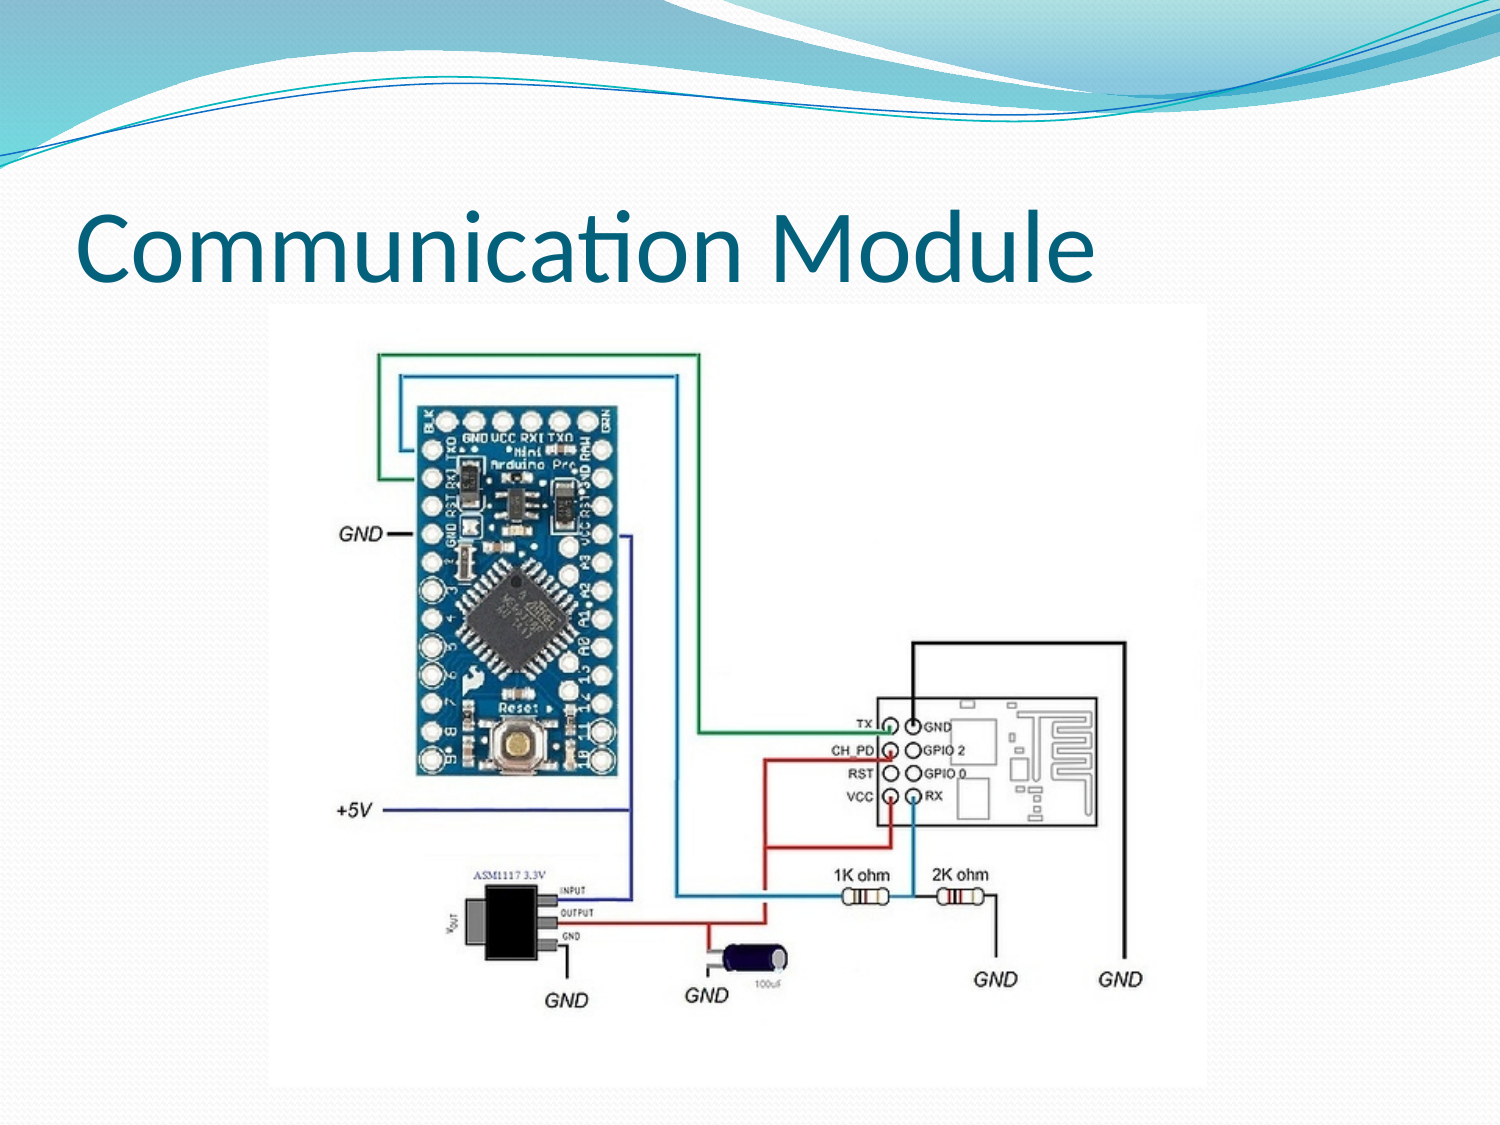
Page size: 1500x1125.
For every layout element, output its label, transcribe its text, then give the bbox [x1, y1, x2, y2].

title Communication Module [75, 115, 1425, 303]
picture [269, 304, 1208, 1087]
